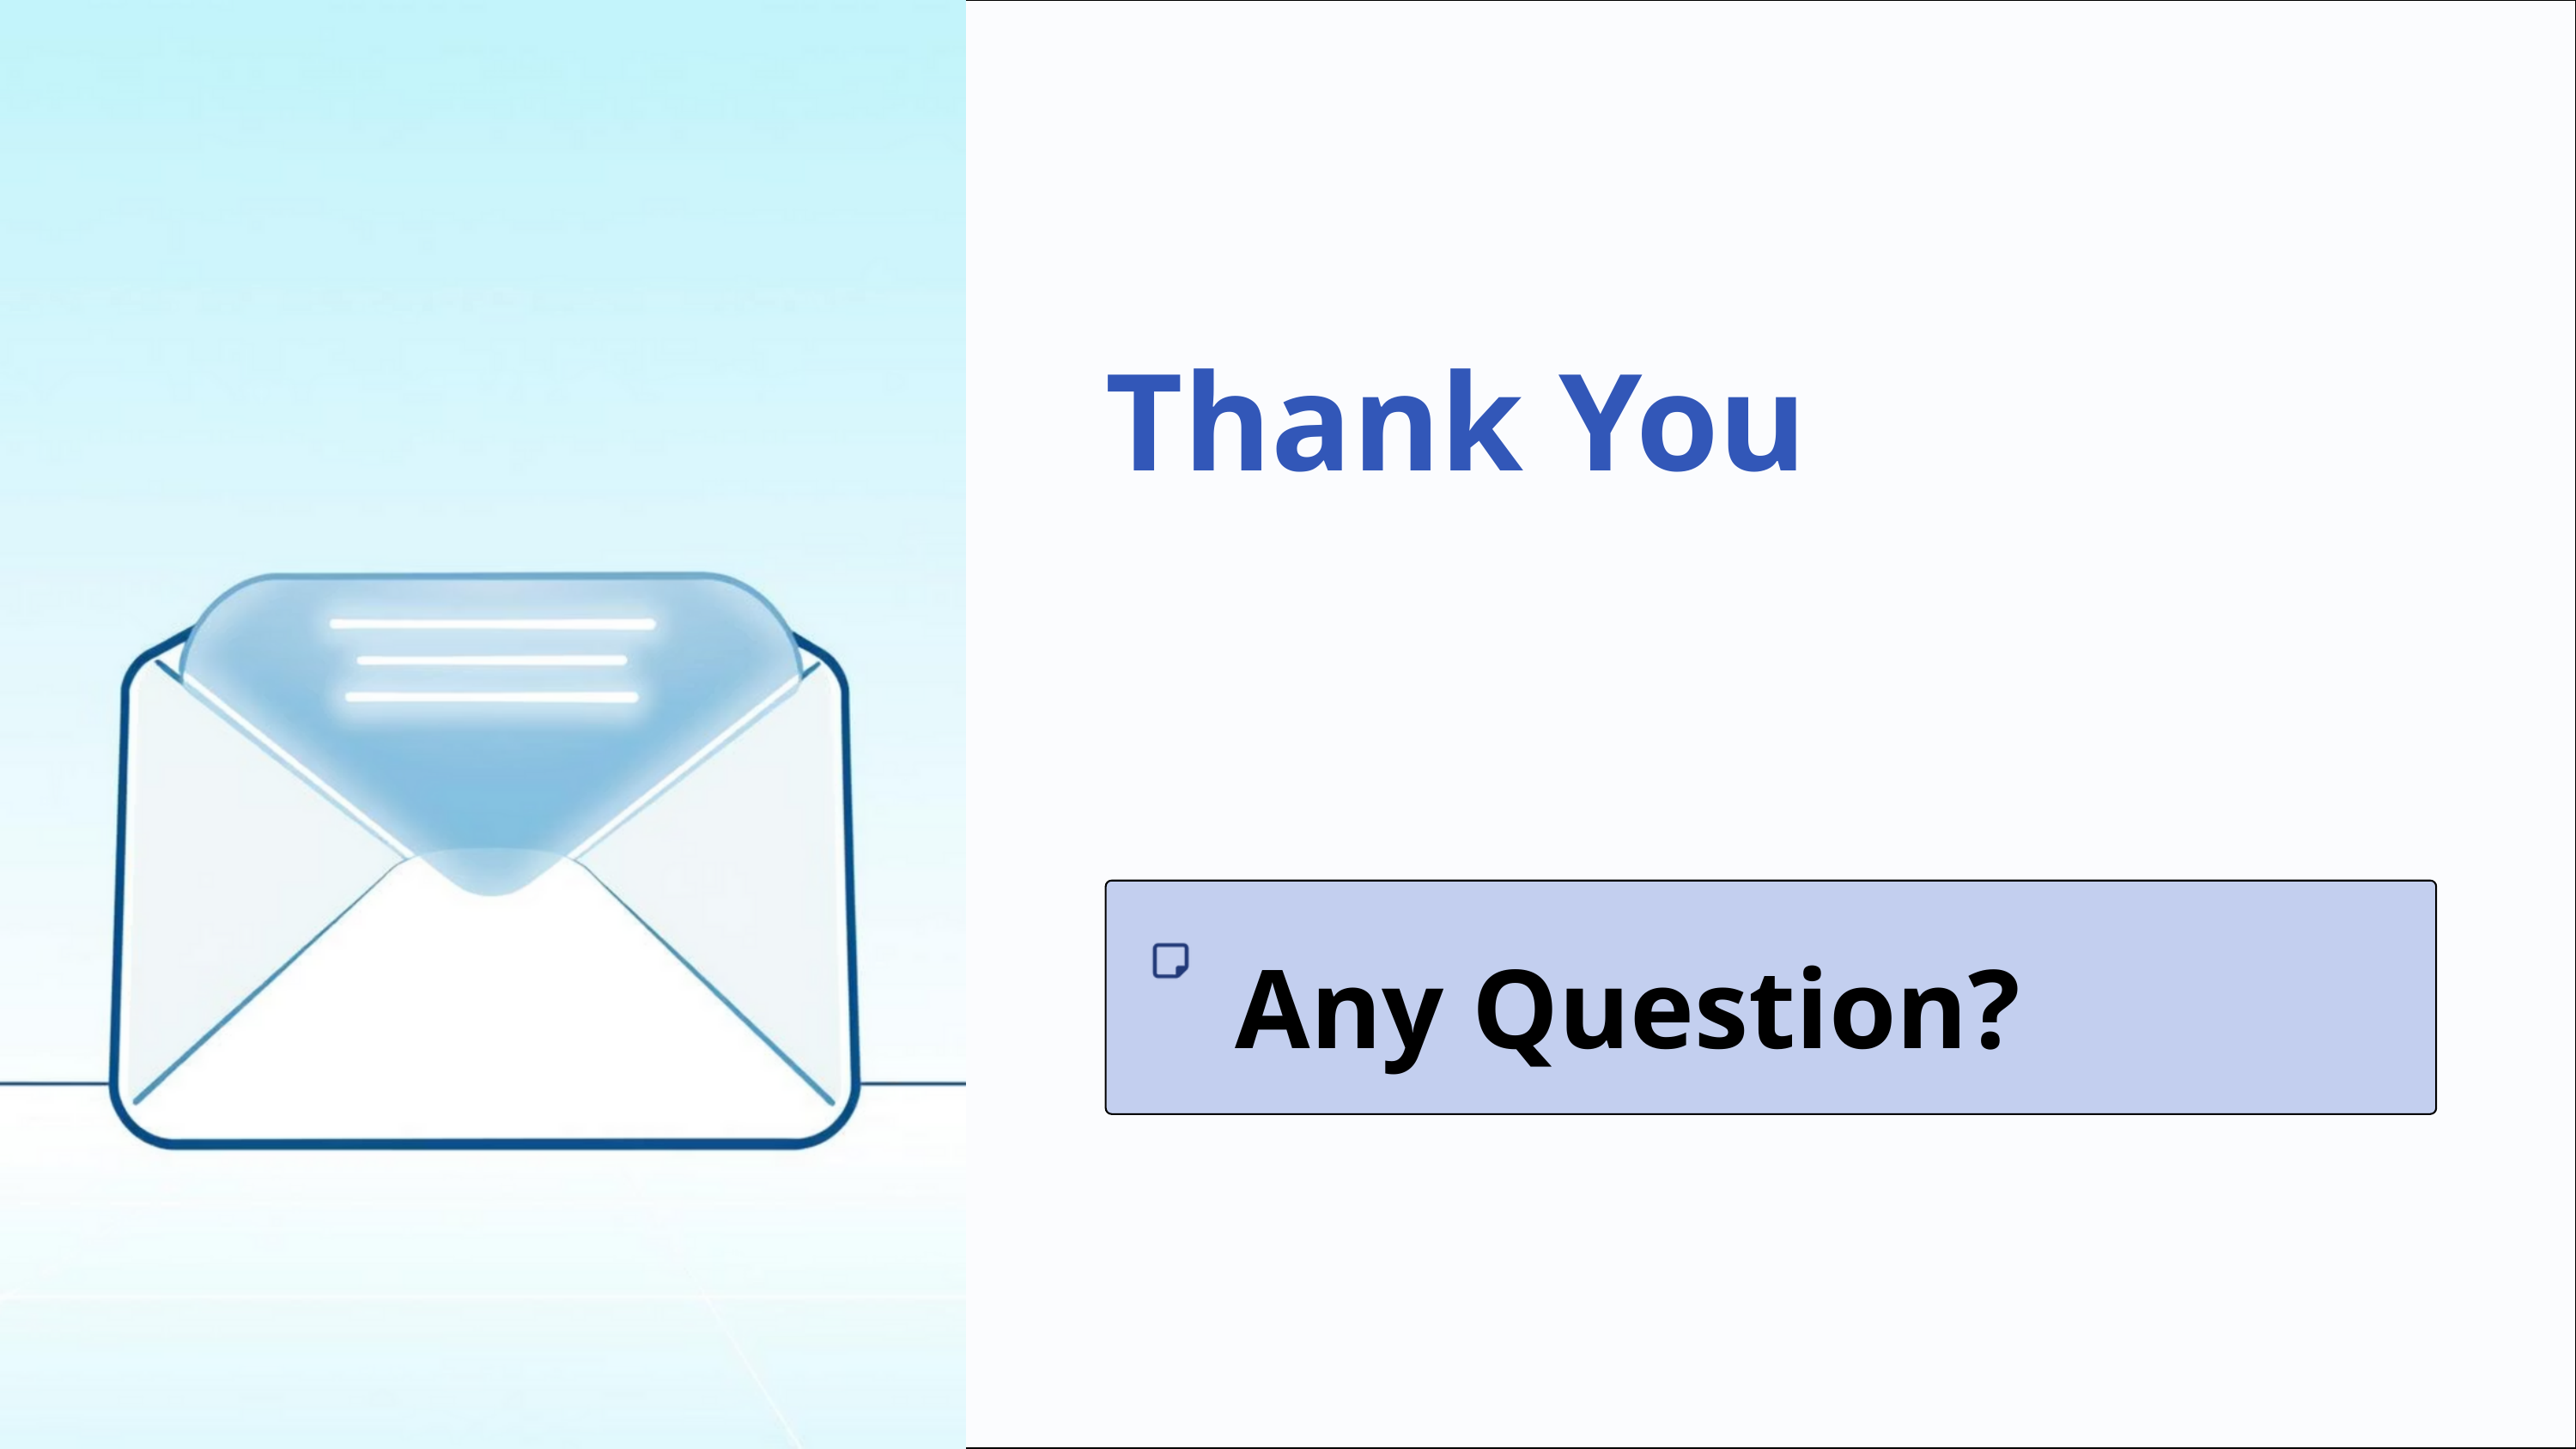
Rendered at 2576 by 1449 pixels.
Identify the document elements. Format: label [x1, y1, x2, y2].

text_box [0, 0, 967, 1449]
text_box [967, 0, 2576, 1449]
text_box [1105, 880, 2437, 1115]
text_box [1145, 940, 1196, 981]
